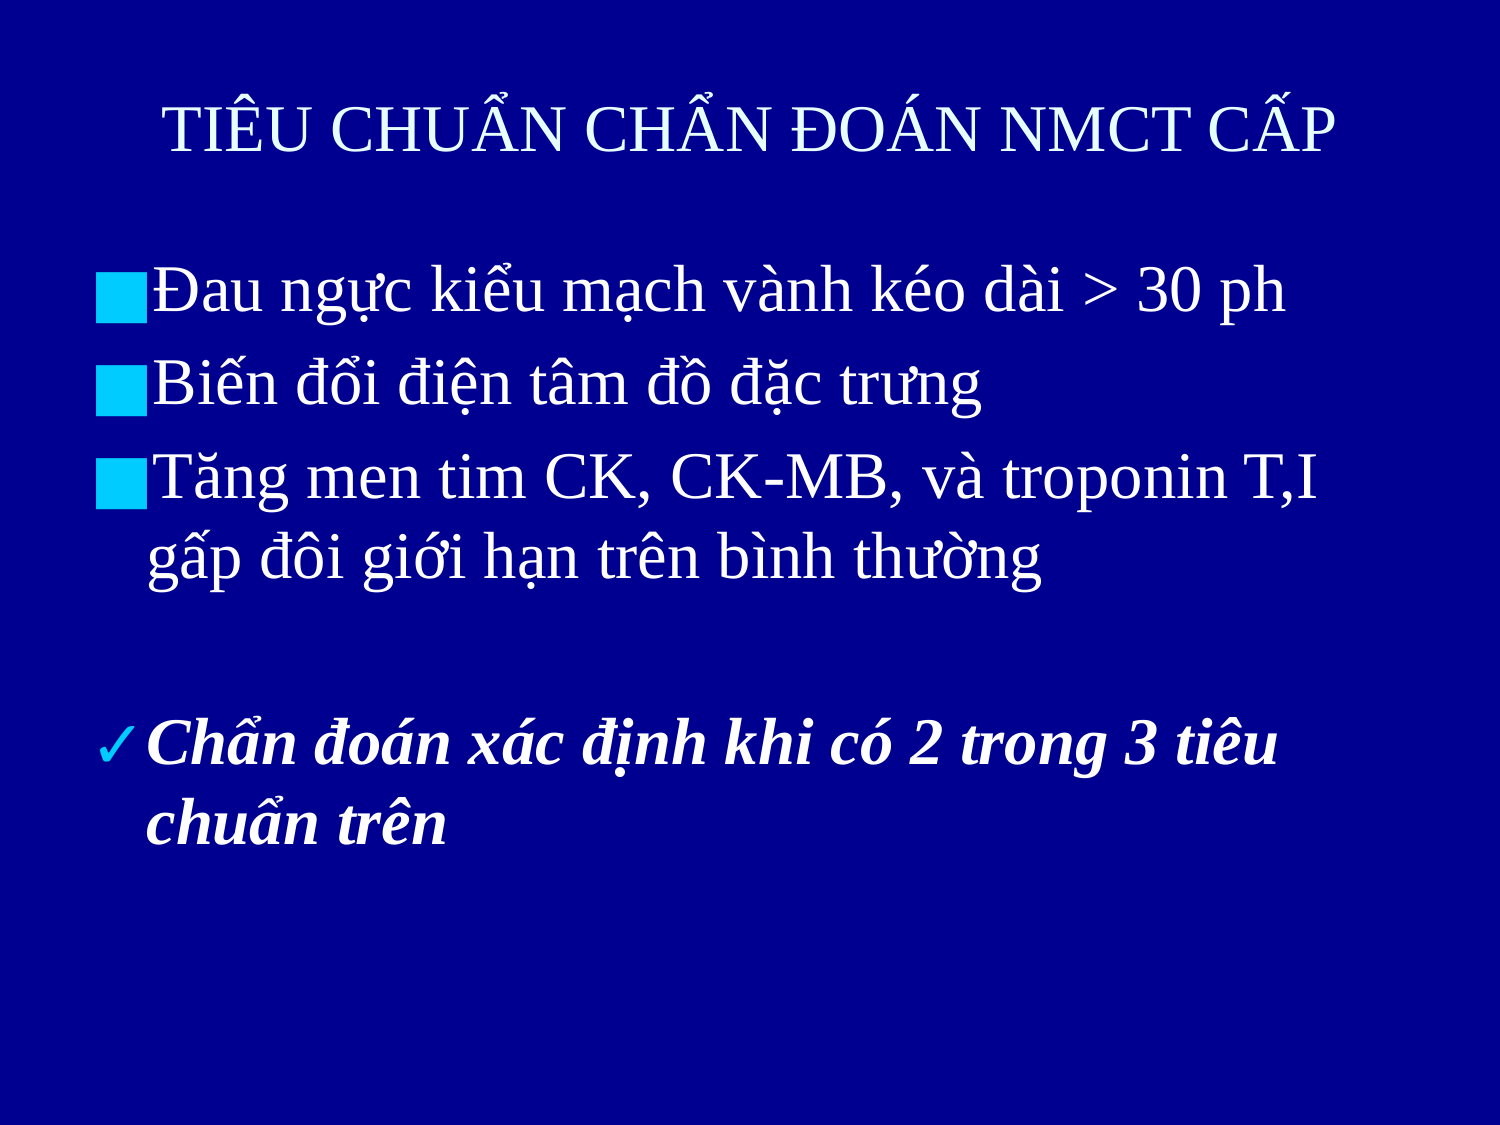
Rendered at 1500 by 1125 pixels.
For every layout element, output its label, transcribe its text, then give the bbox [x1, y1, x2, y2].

title TIÊU CHUẨN CHẨN ĐOÁN NMCT CẤP [75, 62, 1425, 188]
list Đau ngực kiểu mạch vành kéo dài > 30 ph Biến đổi điện tâm đồ đặc trưng Tăng men tim CK, CK-MB, và troponin T,I gấp đôi giới hạn trên bình thường Chẩn đoán xác định khi có 2 trong 3 tiêu chuẩn trên [75, 237, 1425, 1000]
